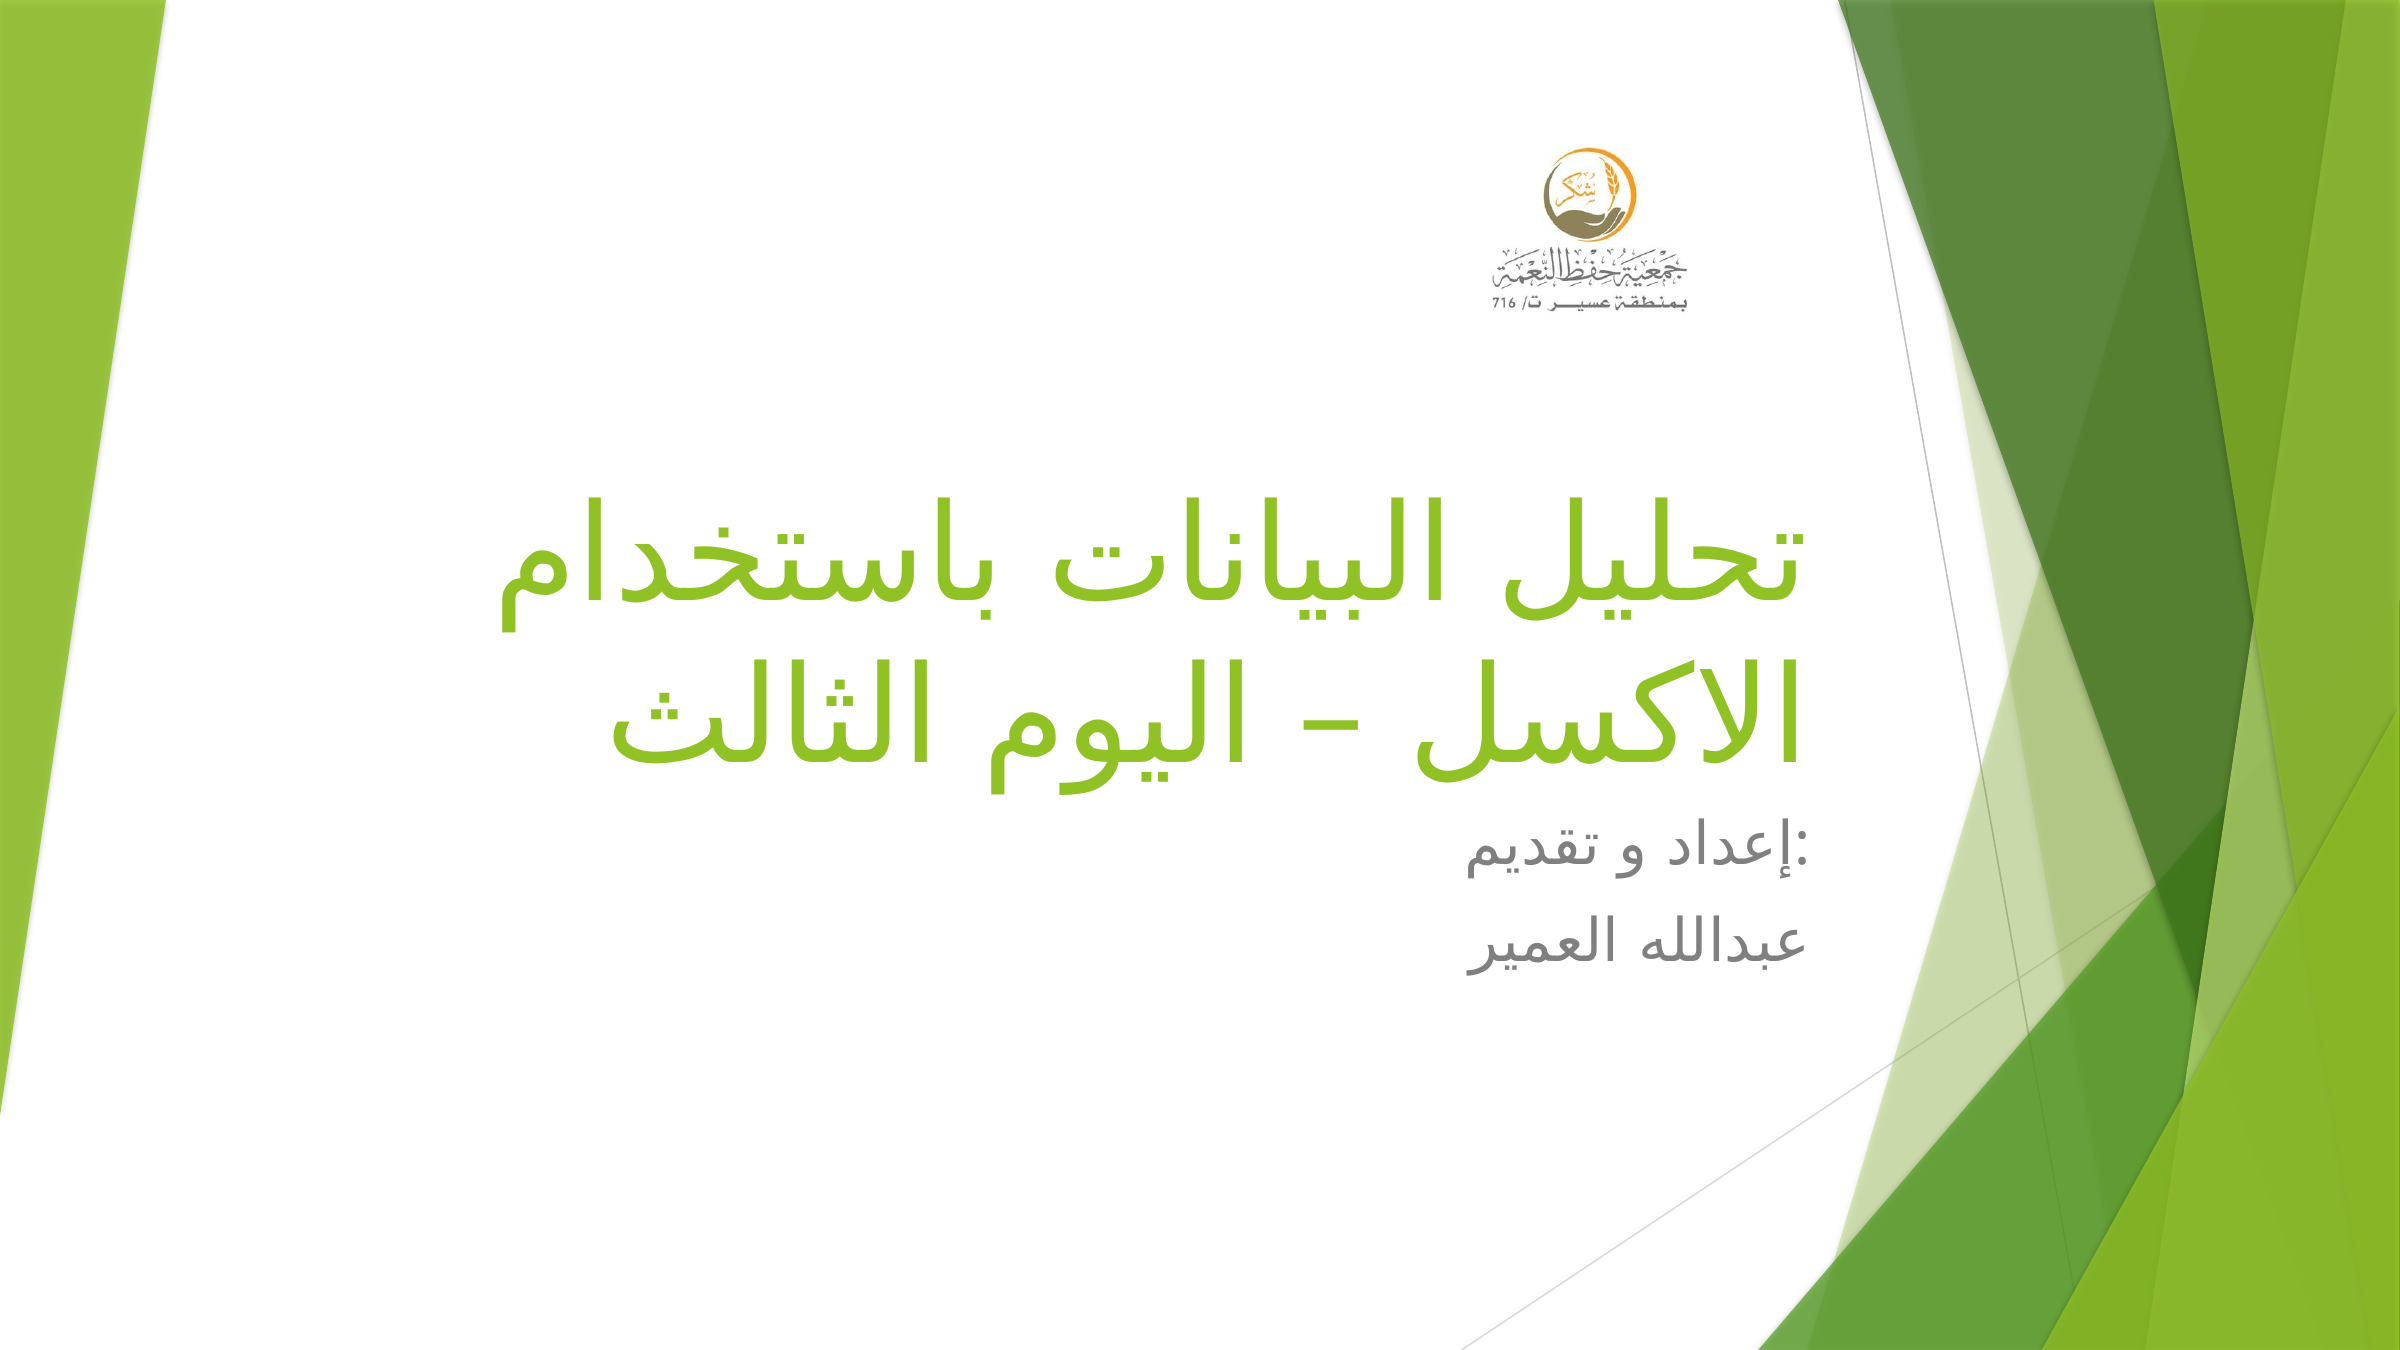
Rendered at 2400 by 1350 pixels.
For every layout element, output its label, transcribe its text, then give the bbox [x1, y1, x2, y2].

subtitle إعداد و تقديم: عبدالله العمير [296, 797, 1826, 1014]
title تحليل البيانات باستخدام الاكسل – اليوم الثالث [296, 473, 1826, 797]
picture [1444, 73, 1735, 364]
